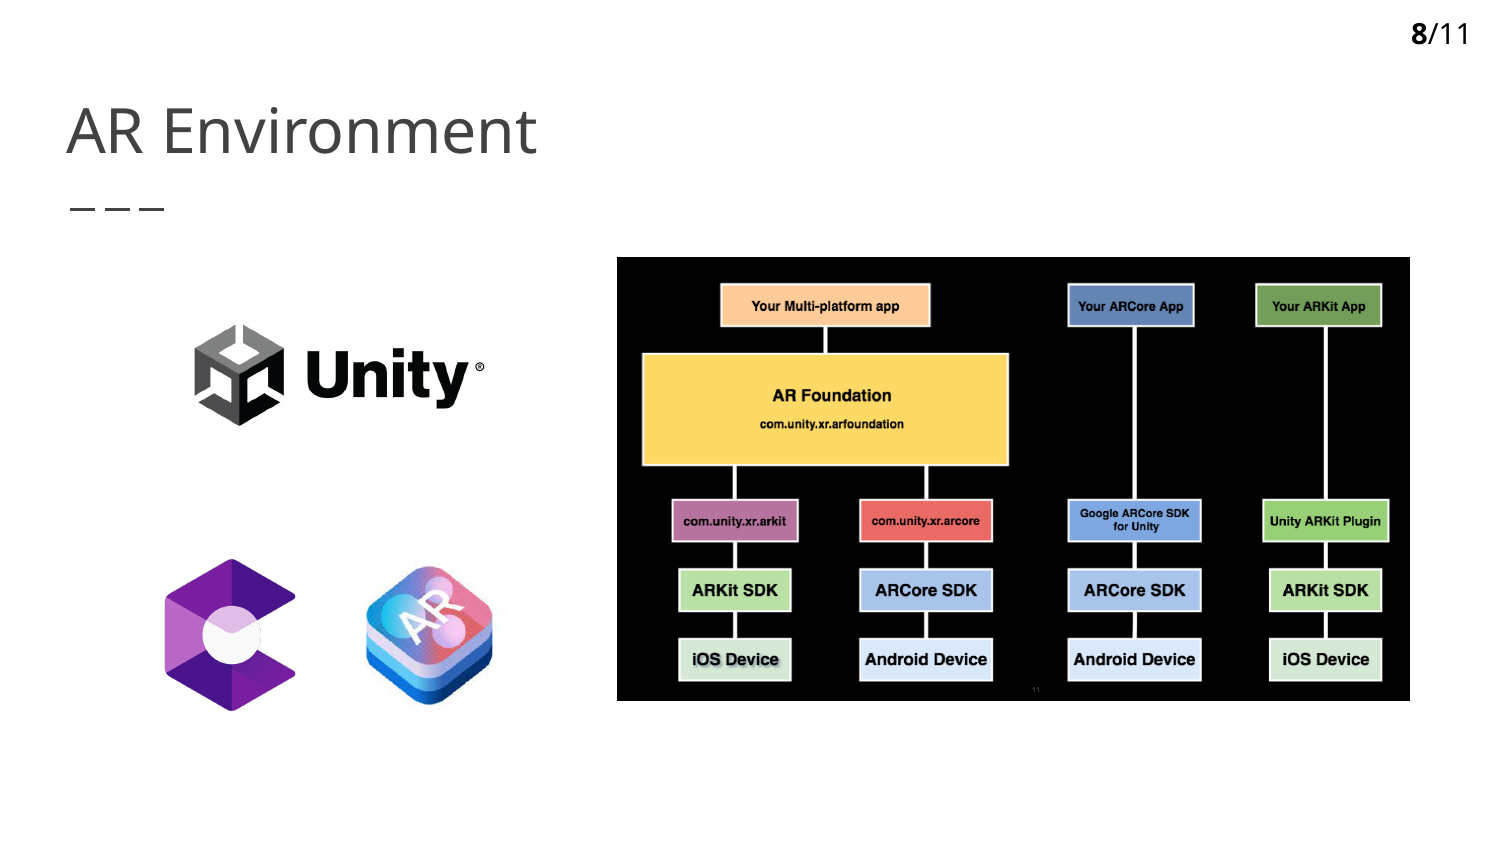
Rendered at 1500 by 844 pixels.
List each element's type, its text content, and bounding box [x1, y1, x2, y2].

picture [352, 558, 506, 712]
title AR Environment [51, 61, 1449, 182]
picture [153, 558, 307, 712]
text_box 8/11 [1396, 0, 1500, 65]
picture [50, 223, 1410, 702]
